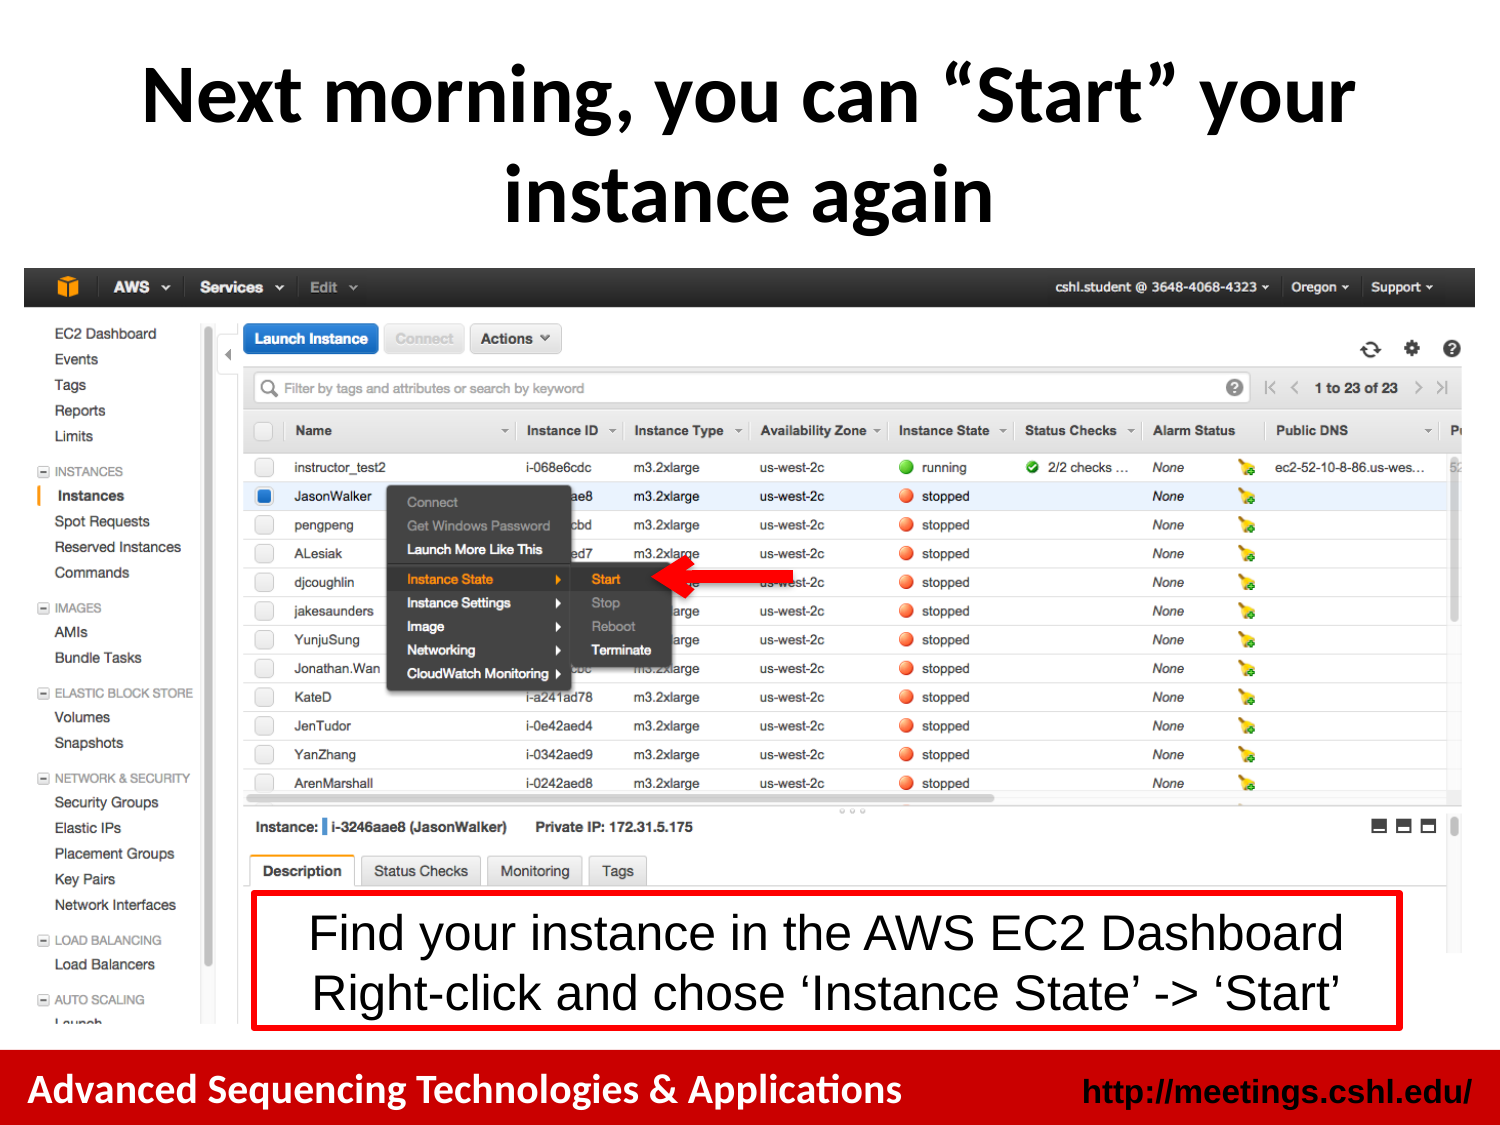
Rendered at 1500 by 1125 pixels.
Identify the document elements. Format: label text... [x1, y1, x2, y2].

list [24, 262, 1476, 1038]
title Next morning, you can “Start” your instance again [24, 45, 1475, 233]
